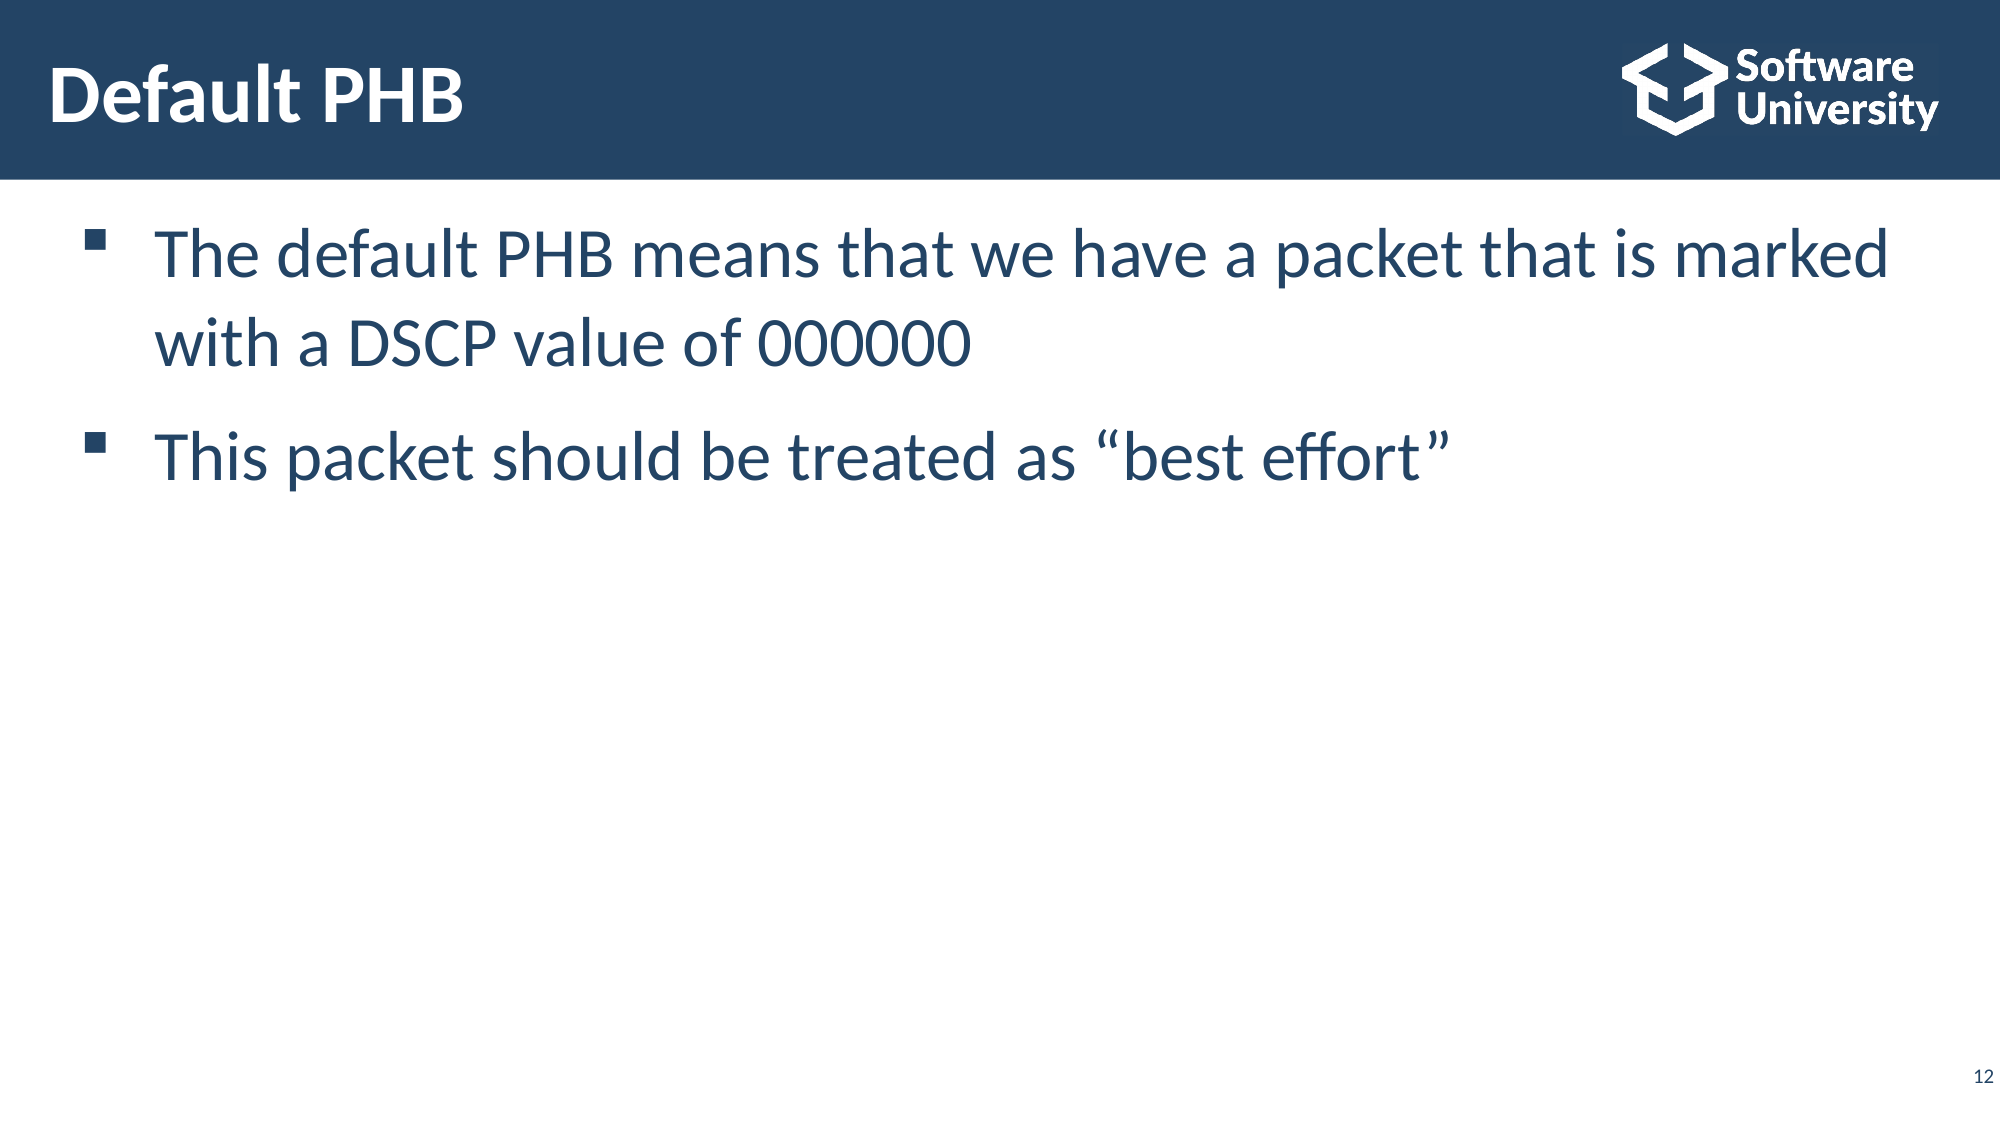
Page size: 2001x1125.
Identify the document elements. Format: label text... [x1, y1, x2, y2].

title Default PHB [31, 16, 1591, 162]
picture [1622, 43, 1939, 136]
list The default PHB means that we have a packet that is marked with a DSCP value of 000000 This packet should be treated as “best effort” [61, 196, 2000, 1050]
slide_number 12 [1929, 1049, 2000, 1100]
